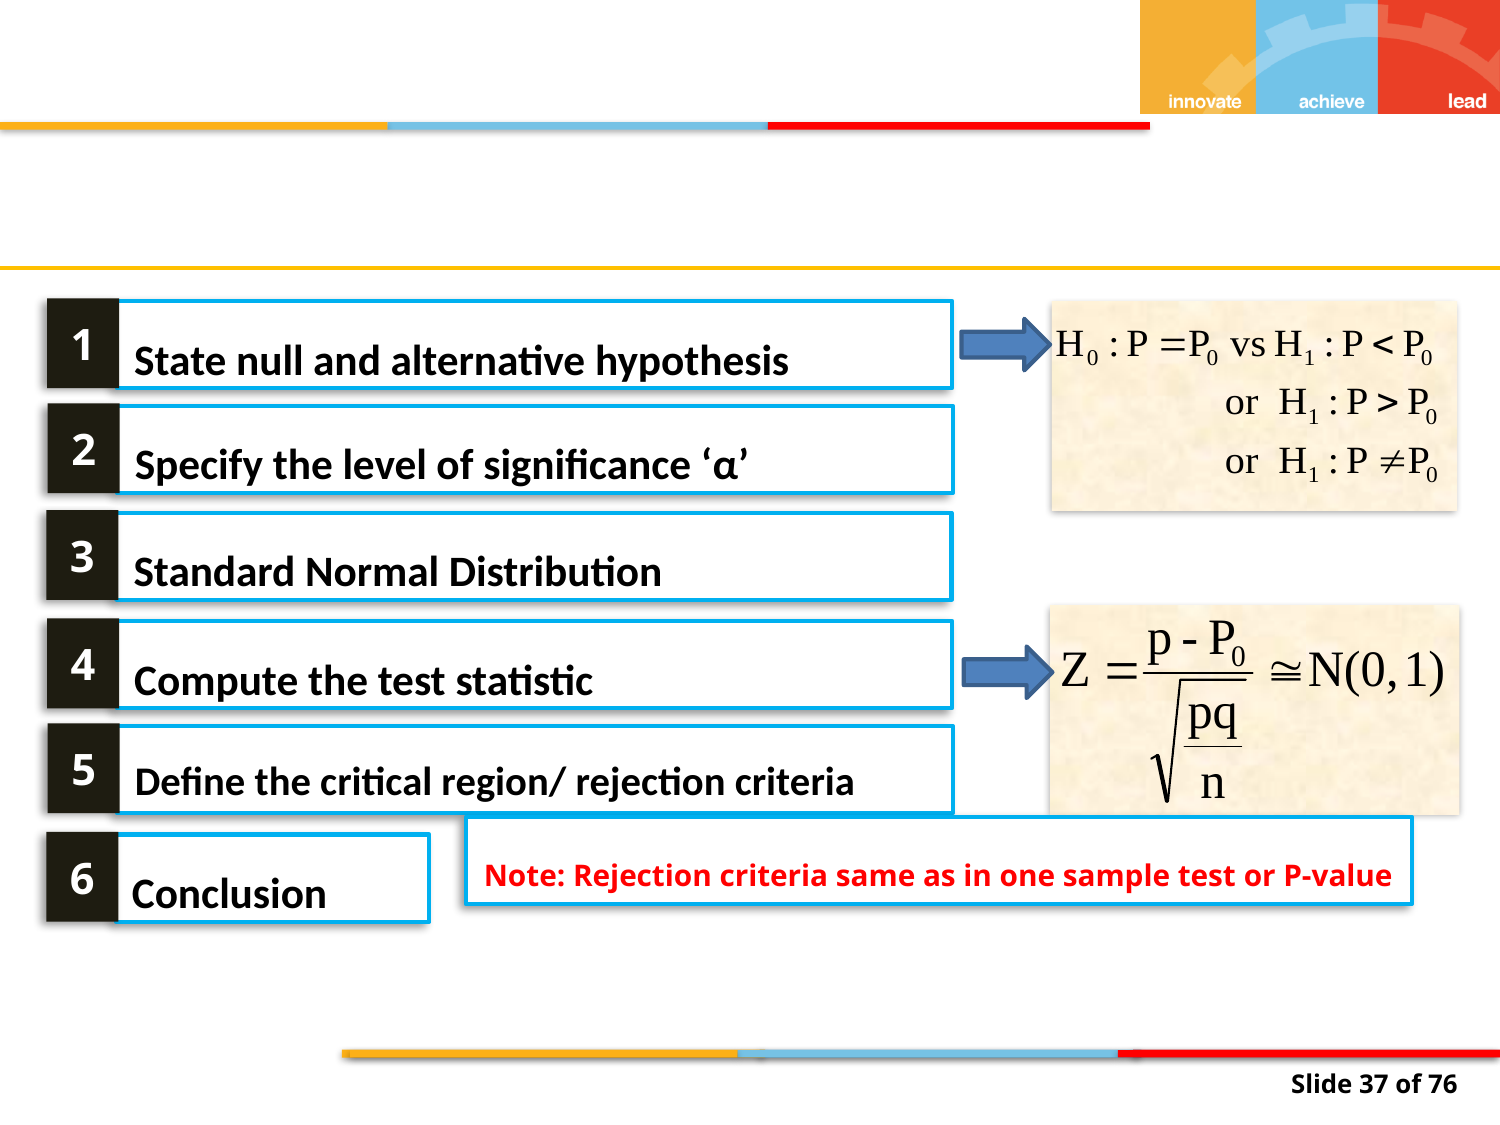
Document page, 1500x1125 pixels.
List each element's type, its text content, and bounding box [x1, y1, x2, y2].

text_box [116, 723, 964, 814]
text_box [116, 298, 963, 389]
text_box 6 [44, 830, 116, 924]
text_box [116, 403, 964, 494]
text_box 3 [44, 508, 116, 602]
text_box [1049, 604, 1460, 815]
text_box 1 [45, 296, 117, 390]
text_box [115, 831, 434, 922]
text_box [967, 316, 1043, 373]
text_box 5 [46, 721, 117, 815]
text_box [1048, 300, 1458, 511]
text_box 2 [46, 401, 117, 495]
text_box [967, 644, 1044, 700]
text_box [116, 618, 963, 709]
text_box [465, 816, 1424, 905]
text_box 4 [45, 616, 118, 710]
picture [1140, 0, 1500, 114]
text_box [115, 509, 963, 601]
